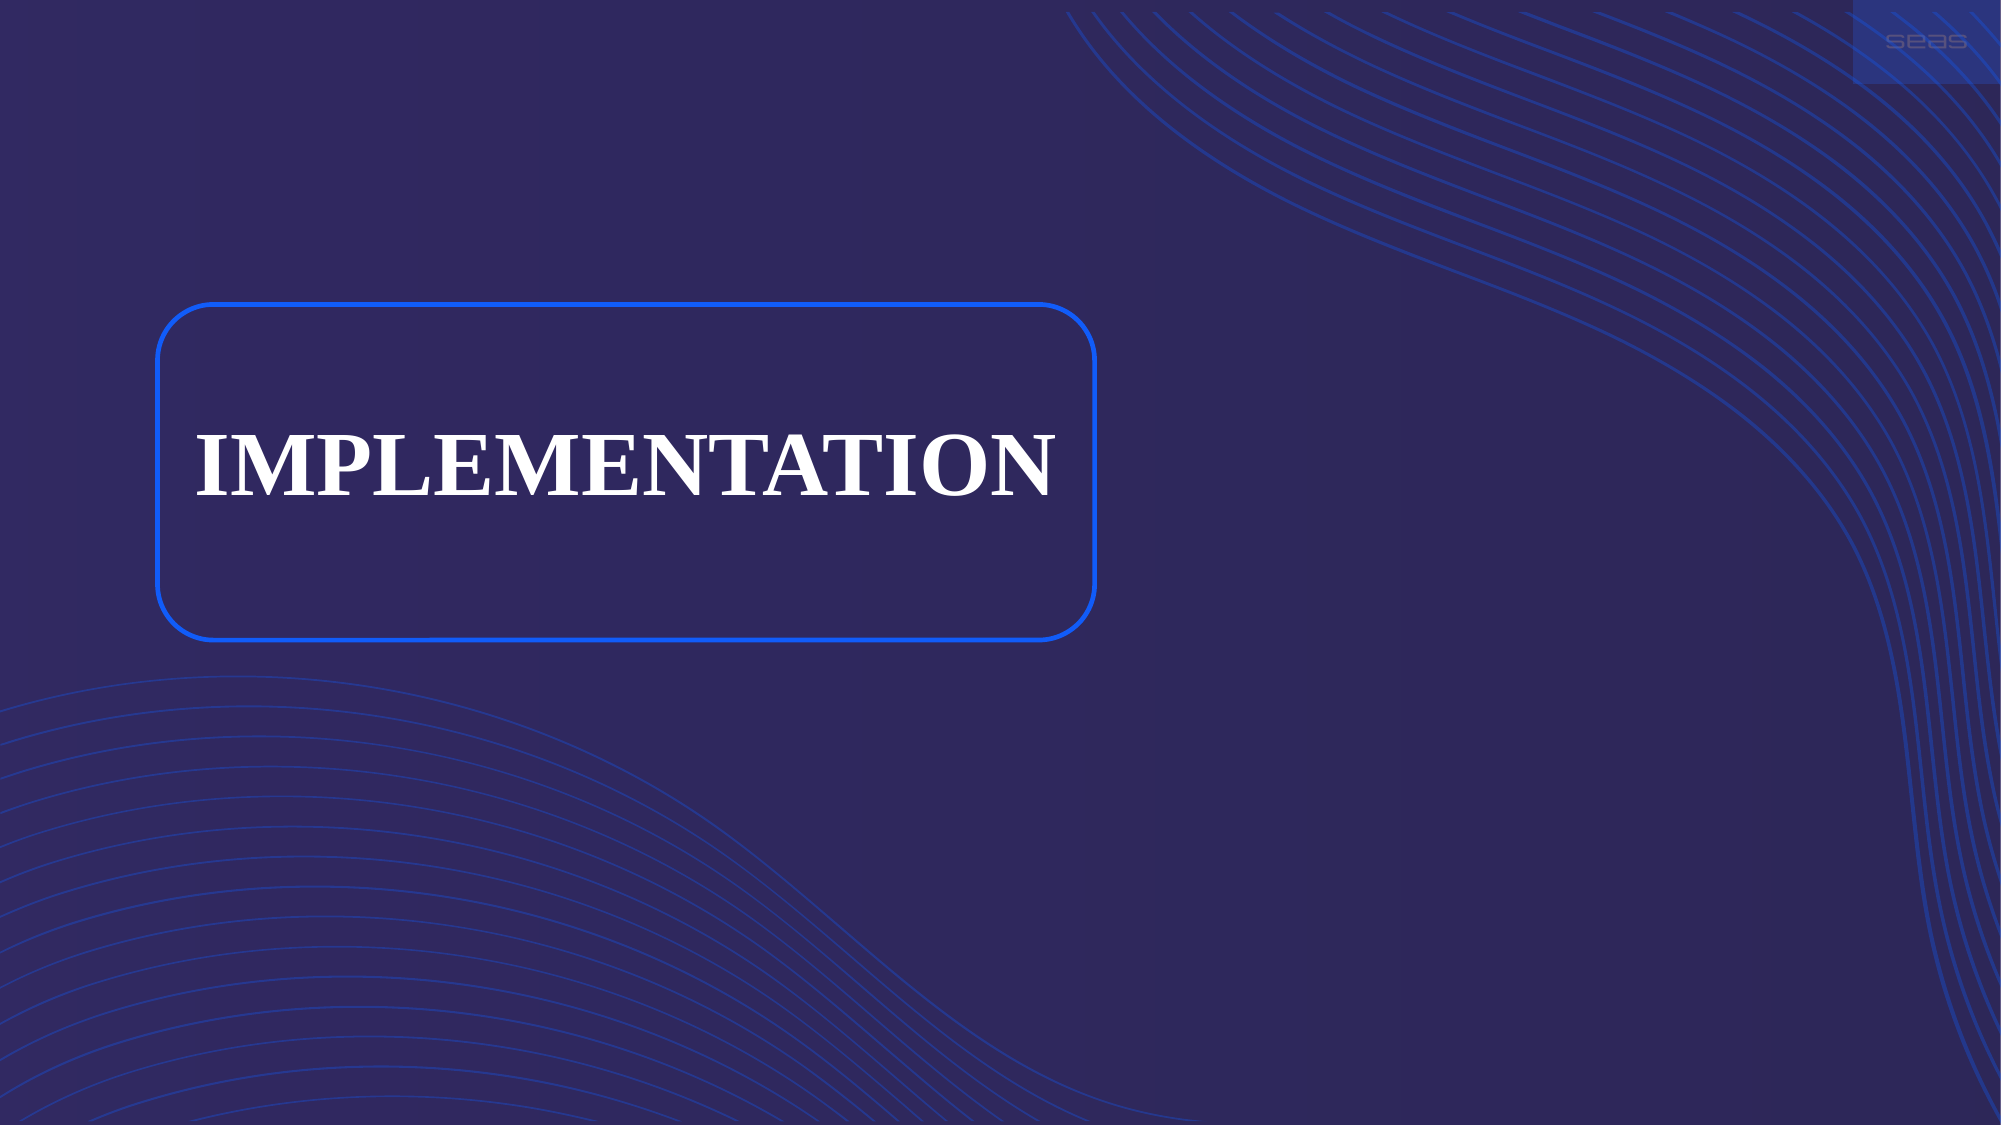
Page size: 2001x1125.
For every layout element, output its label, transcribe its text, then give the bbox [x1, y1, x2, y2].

title IMPLEMENTATION [174, 384, 1101, 618]
